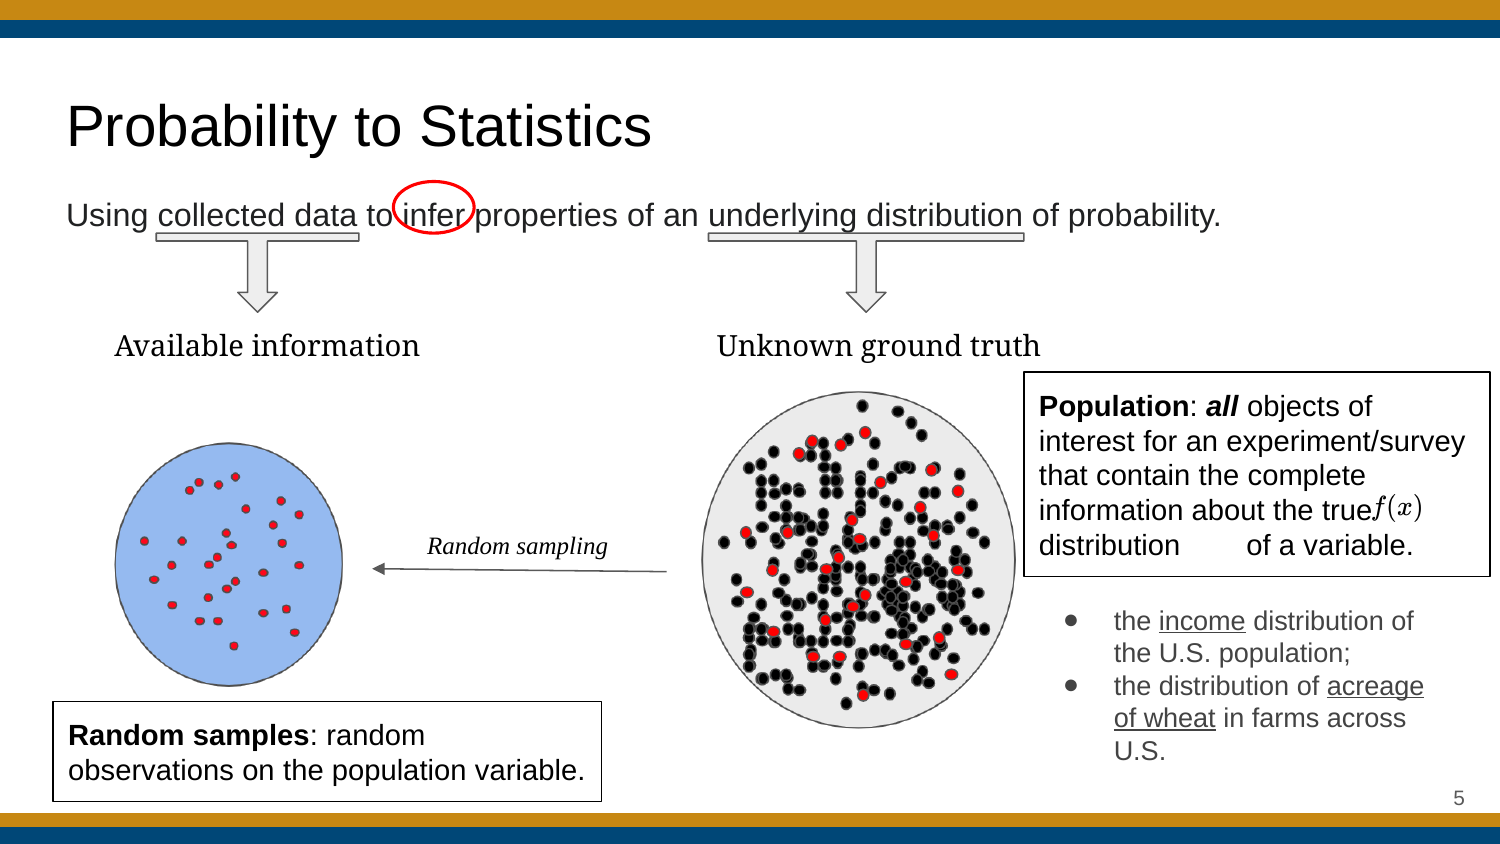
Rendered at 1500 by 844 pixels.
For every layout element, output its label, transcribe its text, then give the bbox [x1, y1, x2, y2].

text_box the income distribution of the U.S. population; the distribution of acreage of wheat in farms across U.S. [1023, 588, 1443, 816]
text_box Population: all objects of interest for an experiment/survey that contain the complete information about the true distribution of a variable. [1023, 371, 1491, 577]
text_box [371, 568, 667, 572]
text_box [393, 181, 475, 234]
text_box [156, 233, 359, 312]
text_box Available information [99, 312, 459, 378]
picture [0, 0, 1500, 844]
title Probability to Statistics [51, 72, 1449, 167]
text_box Random sampling [412, 514, 661, 567]
list Using collected data to infer properties of an underlying distribution of probability. [51, 173, 1243, 321]
slide_number 5 [1389, 764, 1480, 830]
text_box Random samples: random observations on the population variable. [53, 701, 602, 802]
text_box Unknown ground truth [701, 312, 1061, 376]
text_box [708, 233, 1024, 312]
